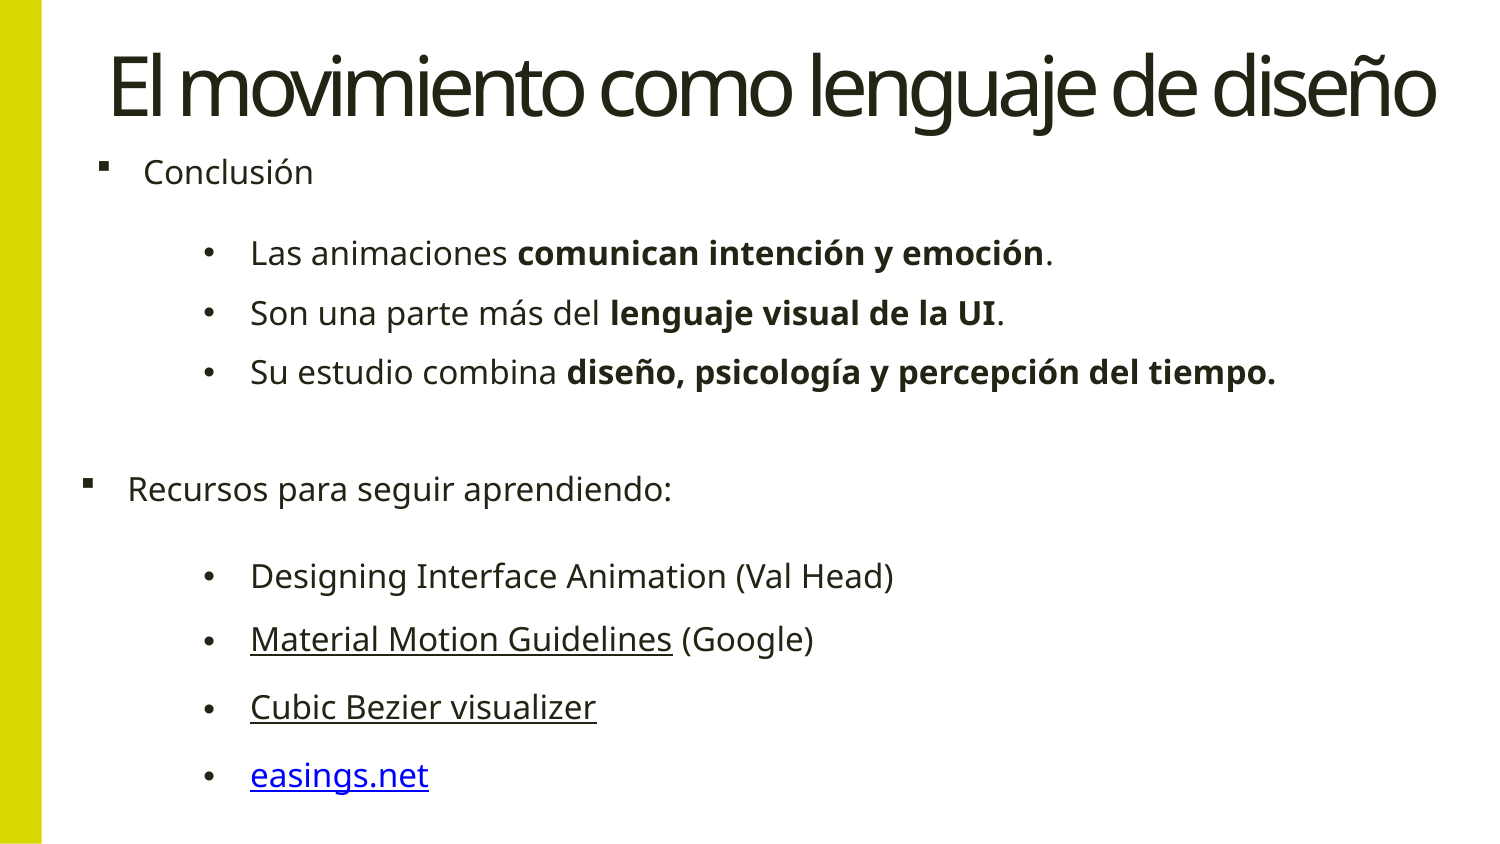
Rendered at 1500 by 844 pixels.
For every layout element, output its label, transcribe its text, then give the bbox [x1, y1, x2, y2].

text_box Designing Interface Animation (Val Head) Material Motion Guidelines (Google) Cubic Bezier visualizer easings.net [203, 535, 1461, 800]
title El movimiento como lenguaje de diseño [105, 0, 1460, 134]
text_box Conclusión [96, 151, 1462, 192]
text_box Las animaciones comunican intención y emoción. Son una parte más del lenguaje visual de la UI. Su estudio combina diseño, psicología y percepción del tiempo. [203, 212, 1461, 392]
text_box Recursos para seguir aprendiendo: [80, 467, 1446, 508]
text_box [0, 0, 42, 844]
